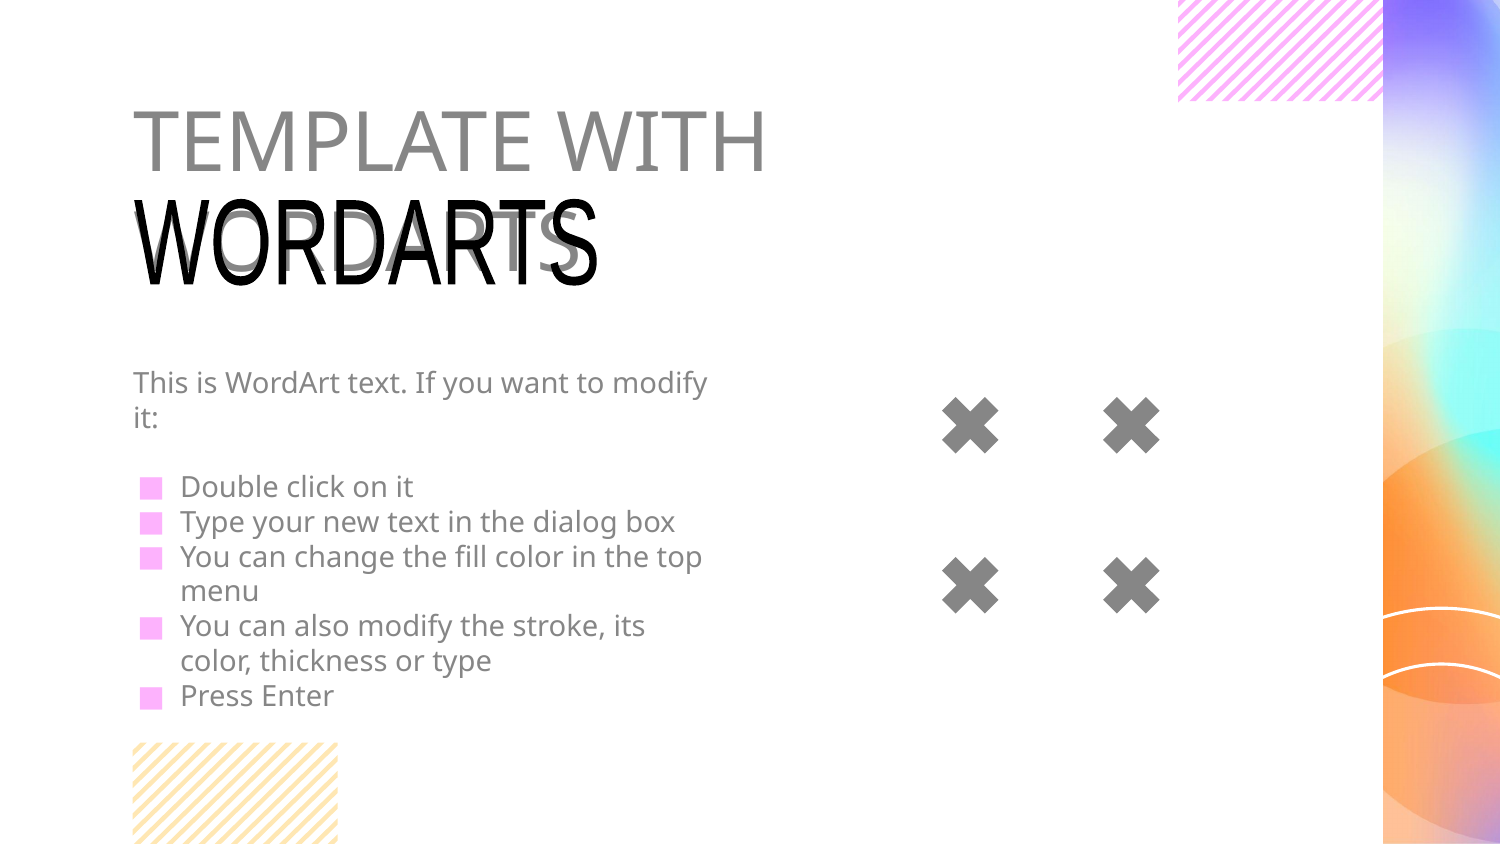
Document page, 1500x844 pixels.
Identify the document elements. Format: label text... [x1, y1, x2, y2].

title TEMPLATE WITH WORDARTS [118, 72, 1084, 180]
picture [1383, 666, 1500, 844]
list This is WordArt text. If you want to modify it: Double click on it Type your new text in the dialog box You can change the fill color in the top menu You can also modify the stroke, its color, thickness or type Press Enter [118, 349, 733, 662]
picture [1383, 0, 1500, 615]
picture [1383, 610, 1500, 675]
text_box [928, 383, 1173, 627]
